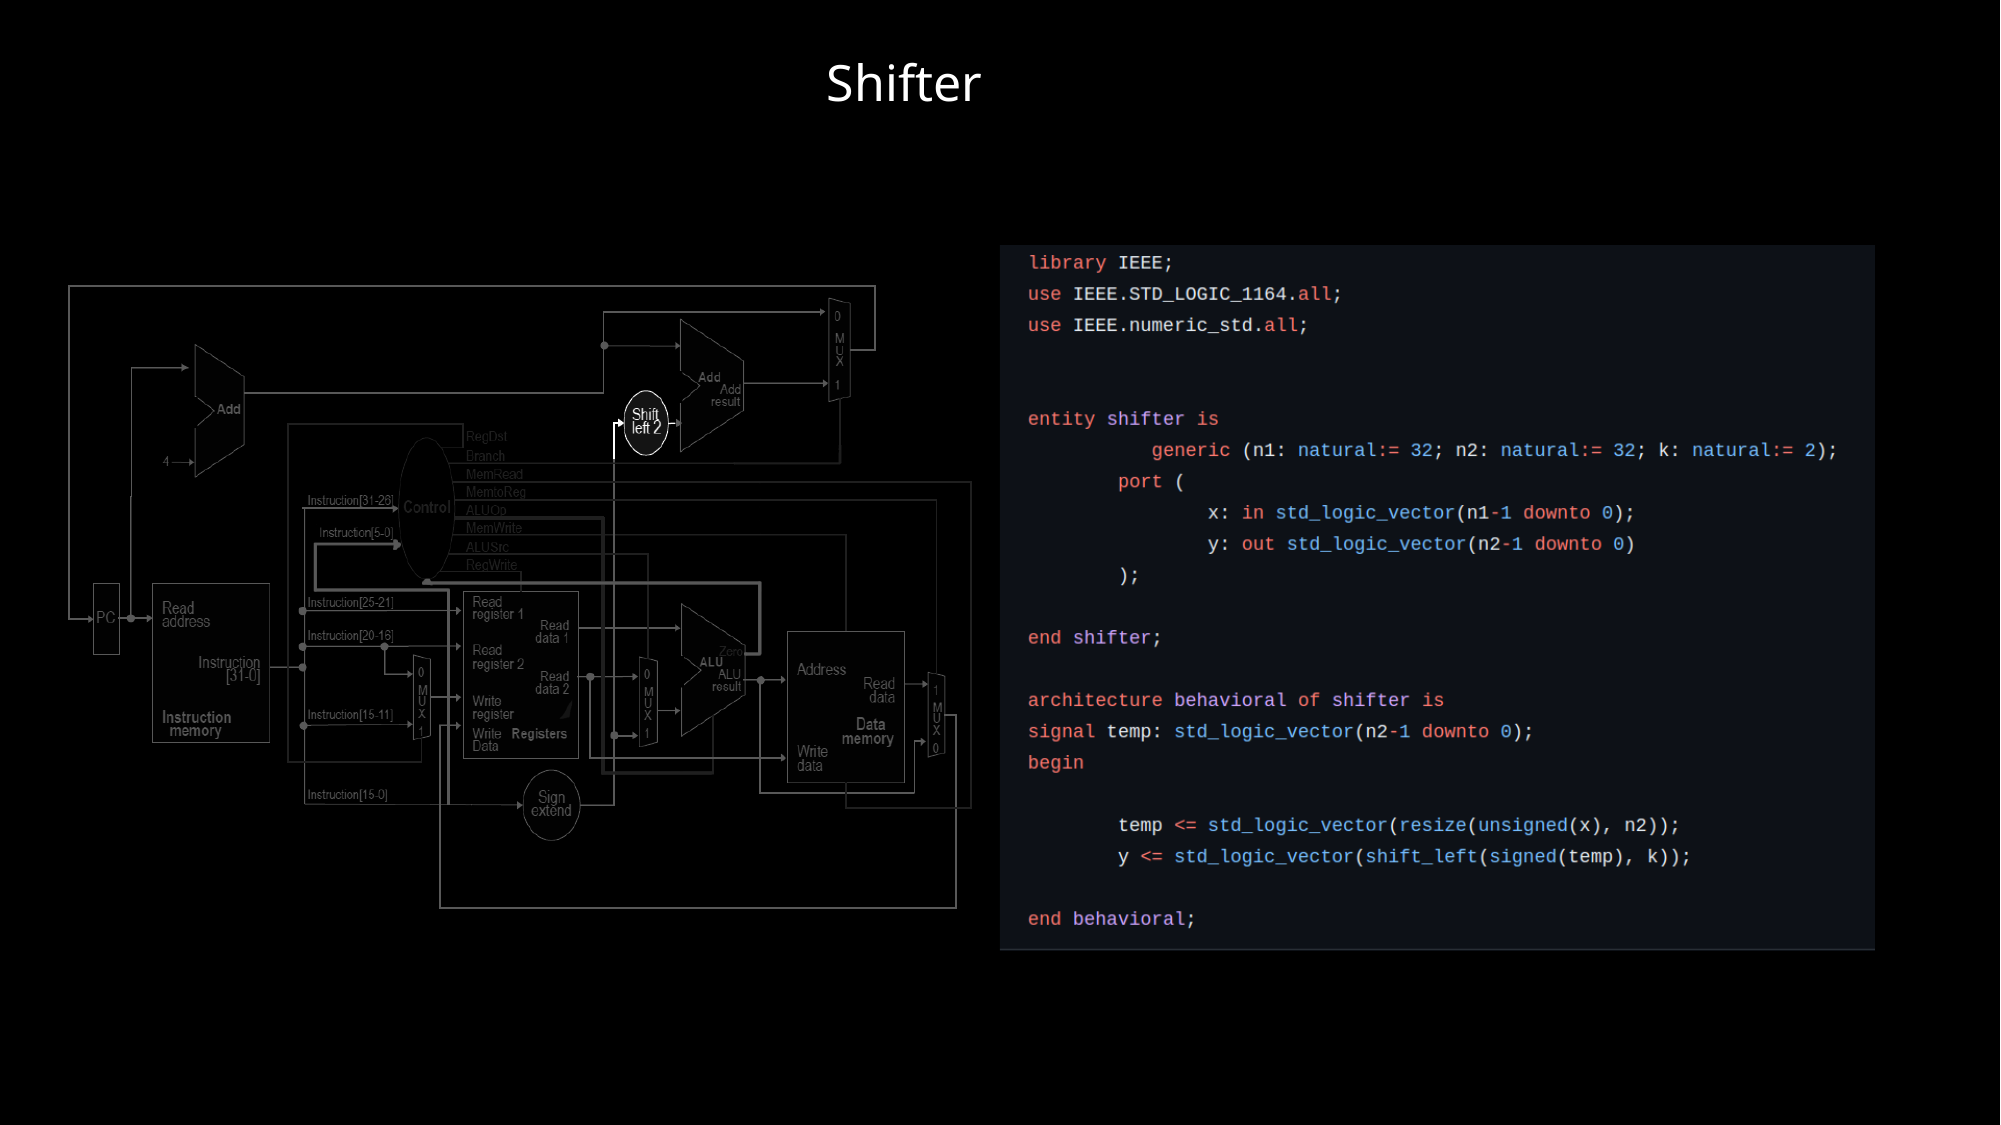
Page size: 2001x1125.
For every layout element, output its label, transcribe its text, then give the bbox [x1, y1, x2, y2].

text_box Shifter [811, 44, 1188, 120]
picture [51, 245, 1875, 951]
